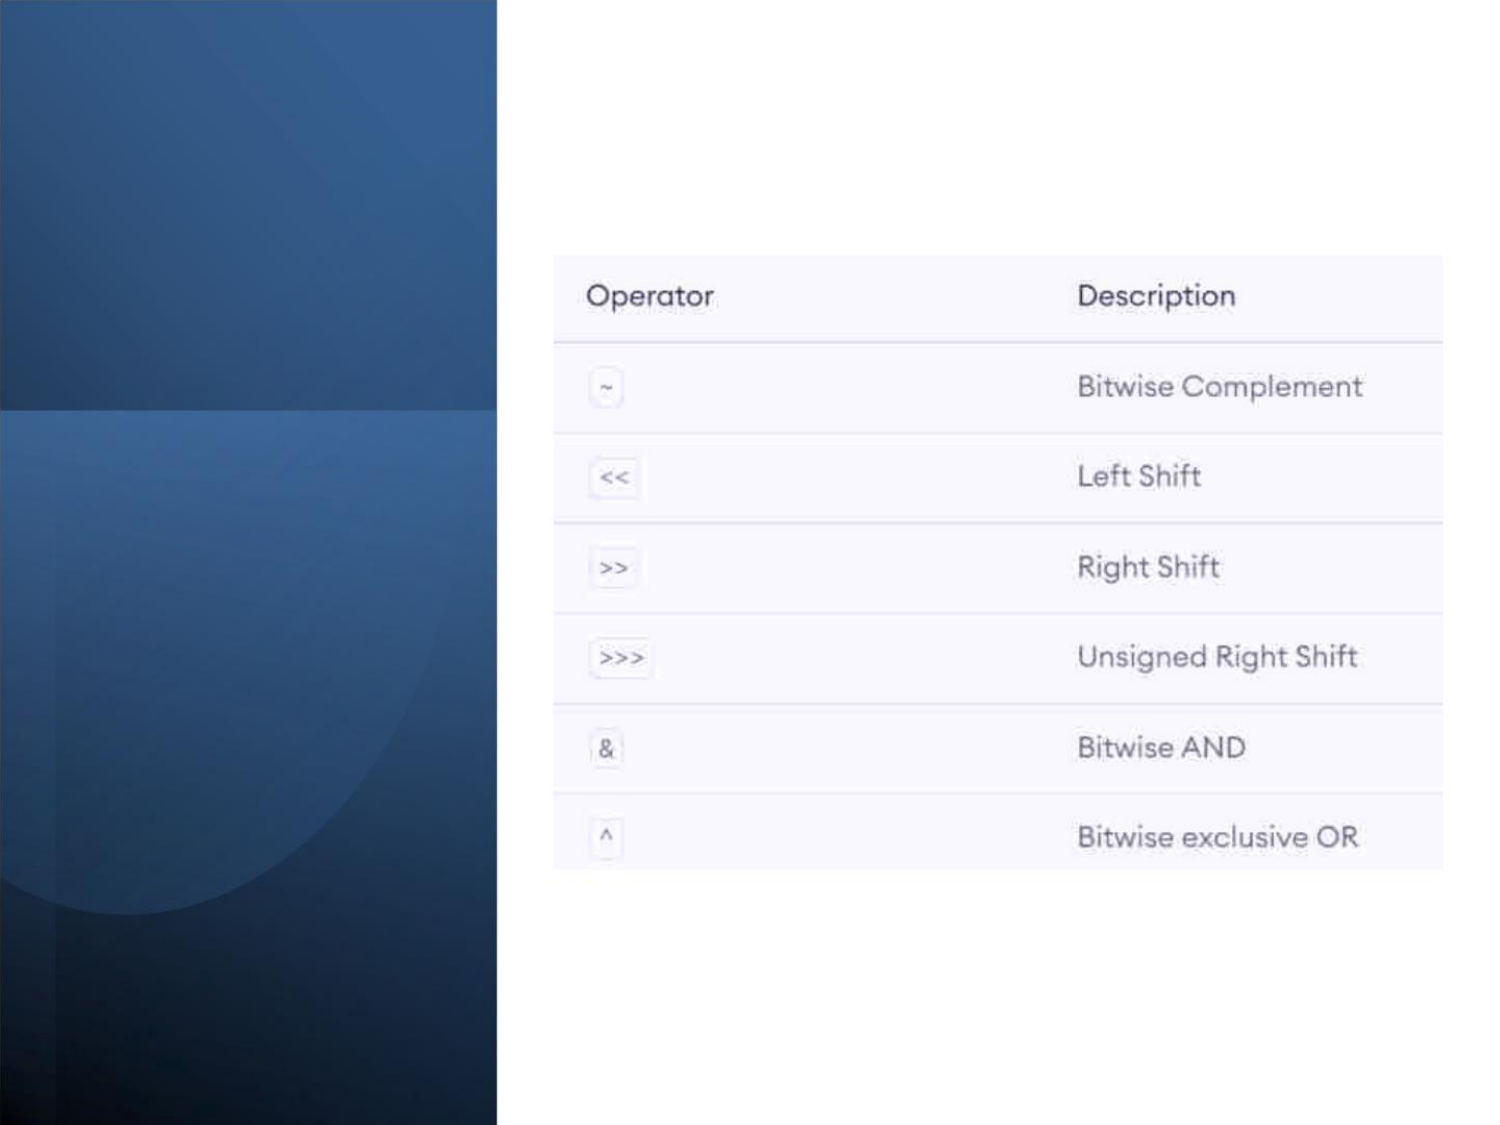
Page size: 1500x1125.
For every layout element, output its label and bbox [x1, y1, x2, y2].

text_box [0, 0, 1500, 1125]
